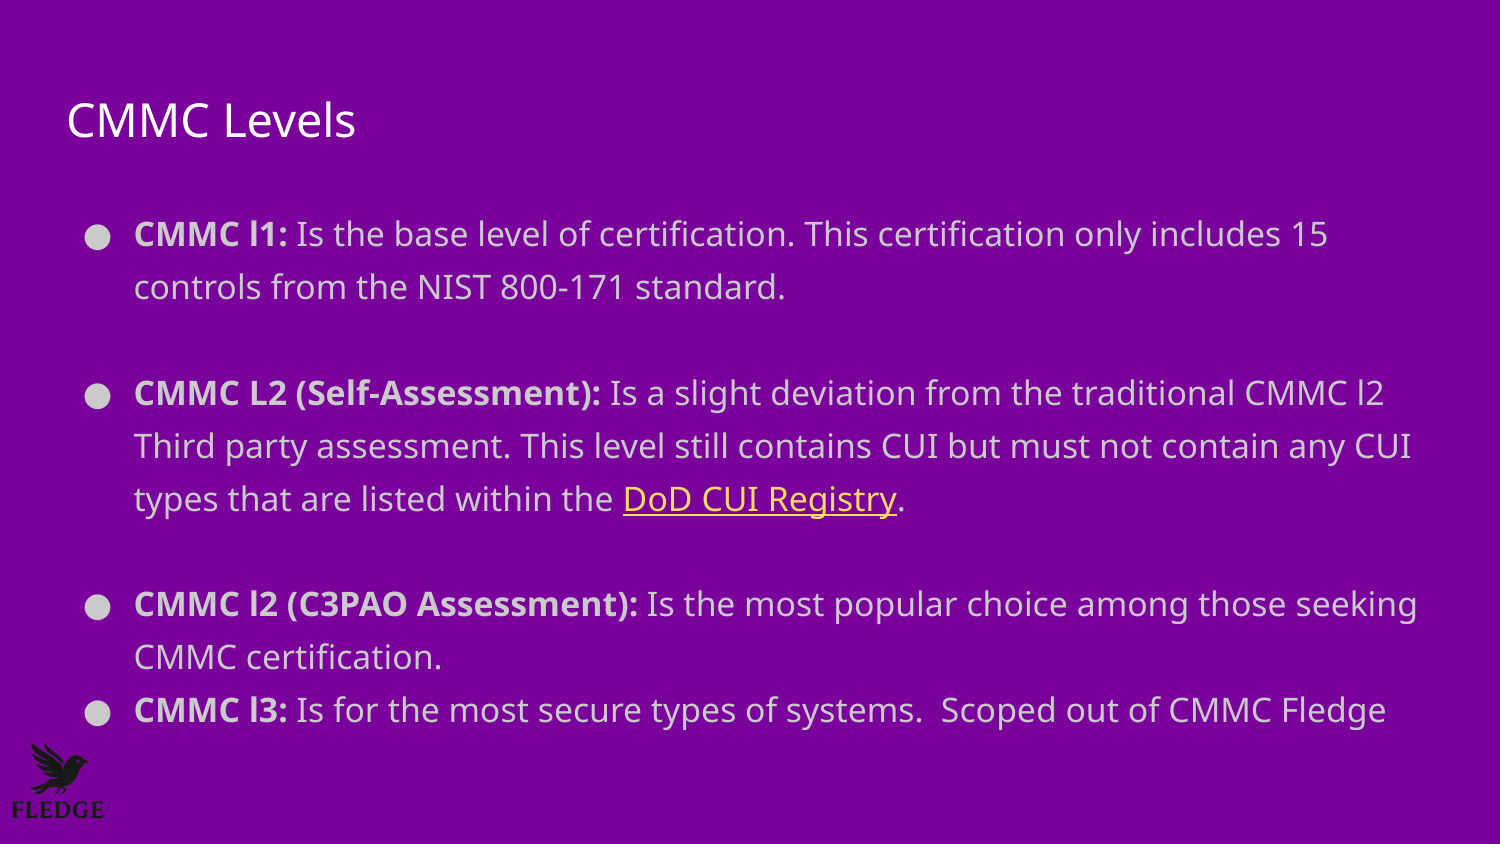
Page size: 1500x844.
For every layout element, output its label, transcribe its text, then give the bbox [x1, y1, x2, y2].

picture [0, 725, 119, 844]
title CMMC Levels [51, 72, 1449, 167]
list CMMC l1: Is the base level of certification. This certification only includes 15 controls from the NIST 800-171 standard. CMMC L2 (Self-Assessment): Is a slight deviation from the traditional CMMC l2 Third party assessment. This level still contains CUI but must not contain any CUI types that are listed within the DoD CUI Registry. CMMC l2 (C3PAO Assessment): Is the most popular choice among those seeking CMMC certification. CMMC l3: Is for the most secure types of systems. Scoped out of CMMC Fledge [51, 189, 1449, 750]
